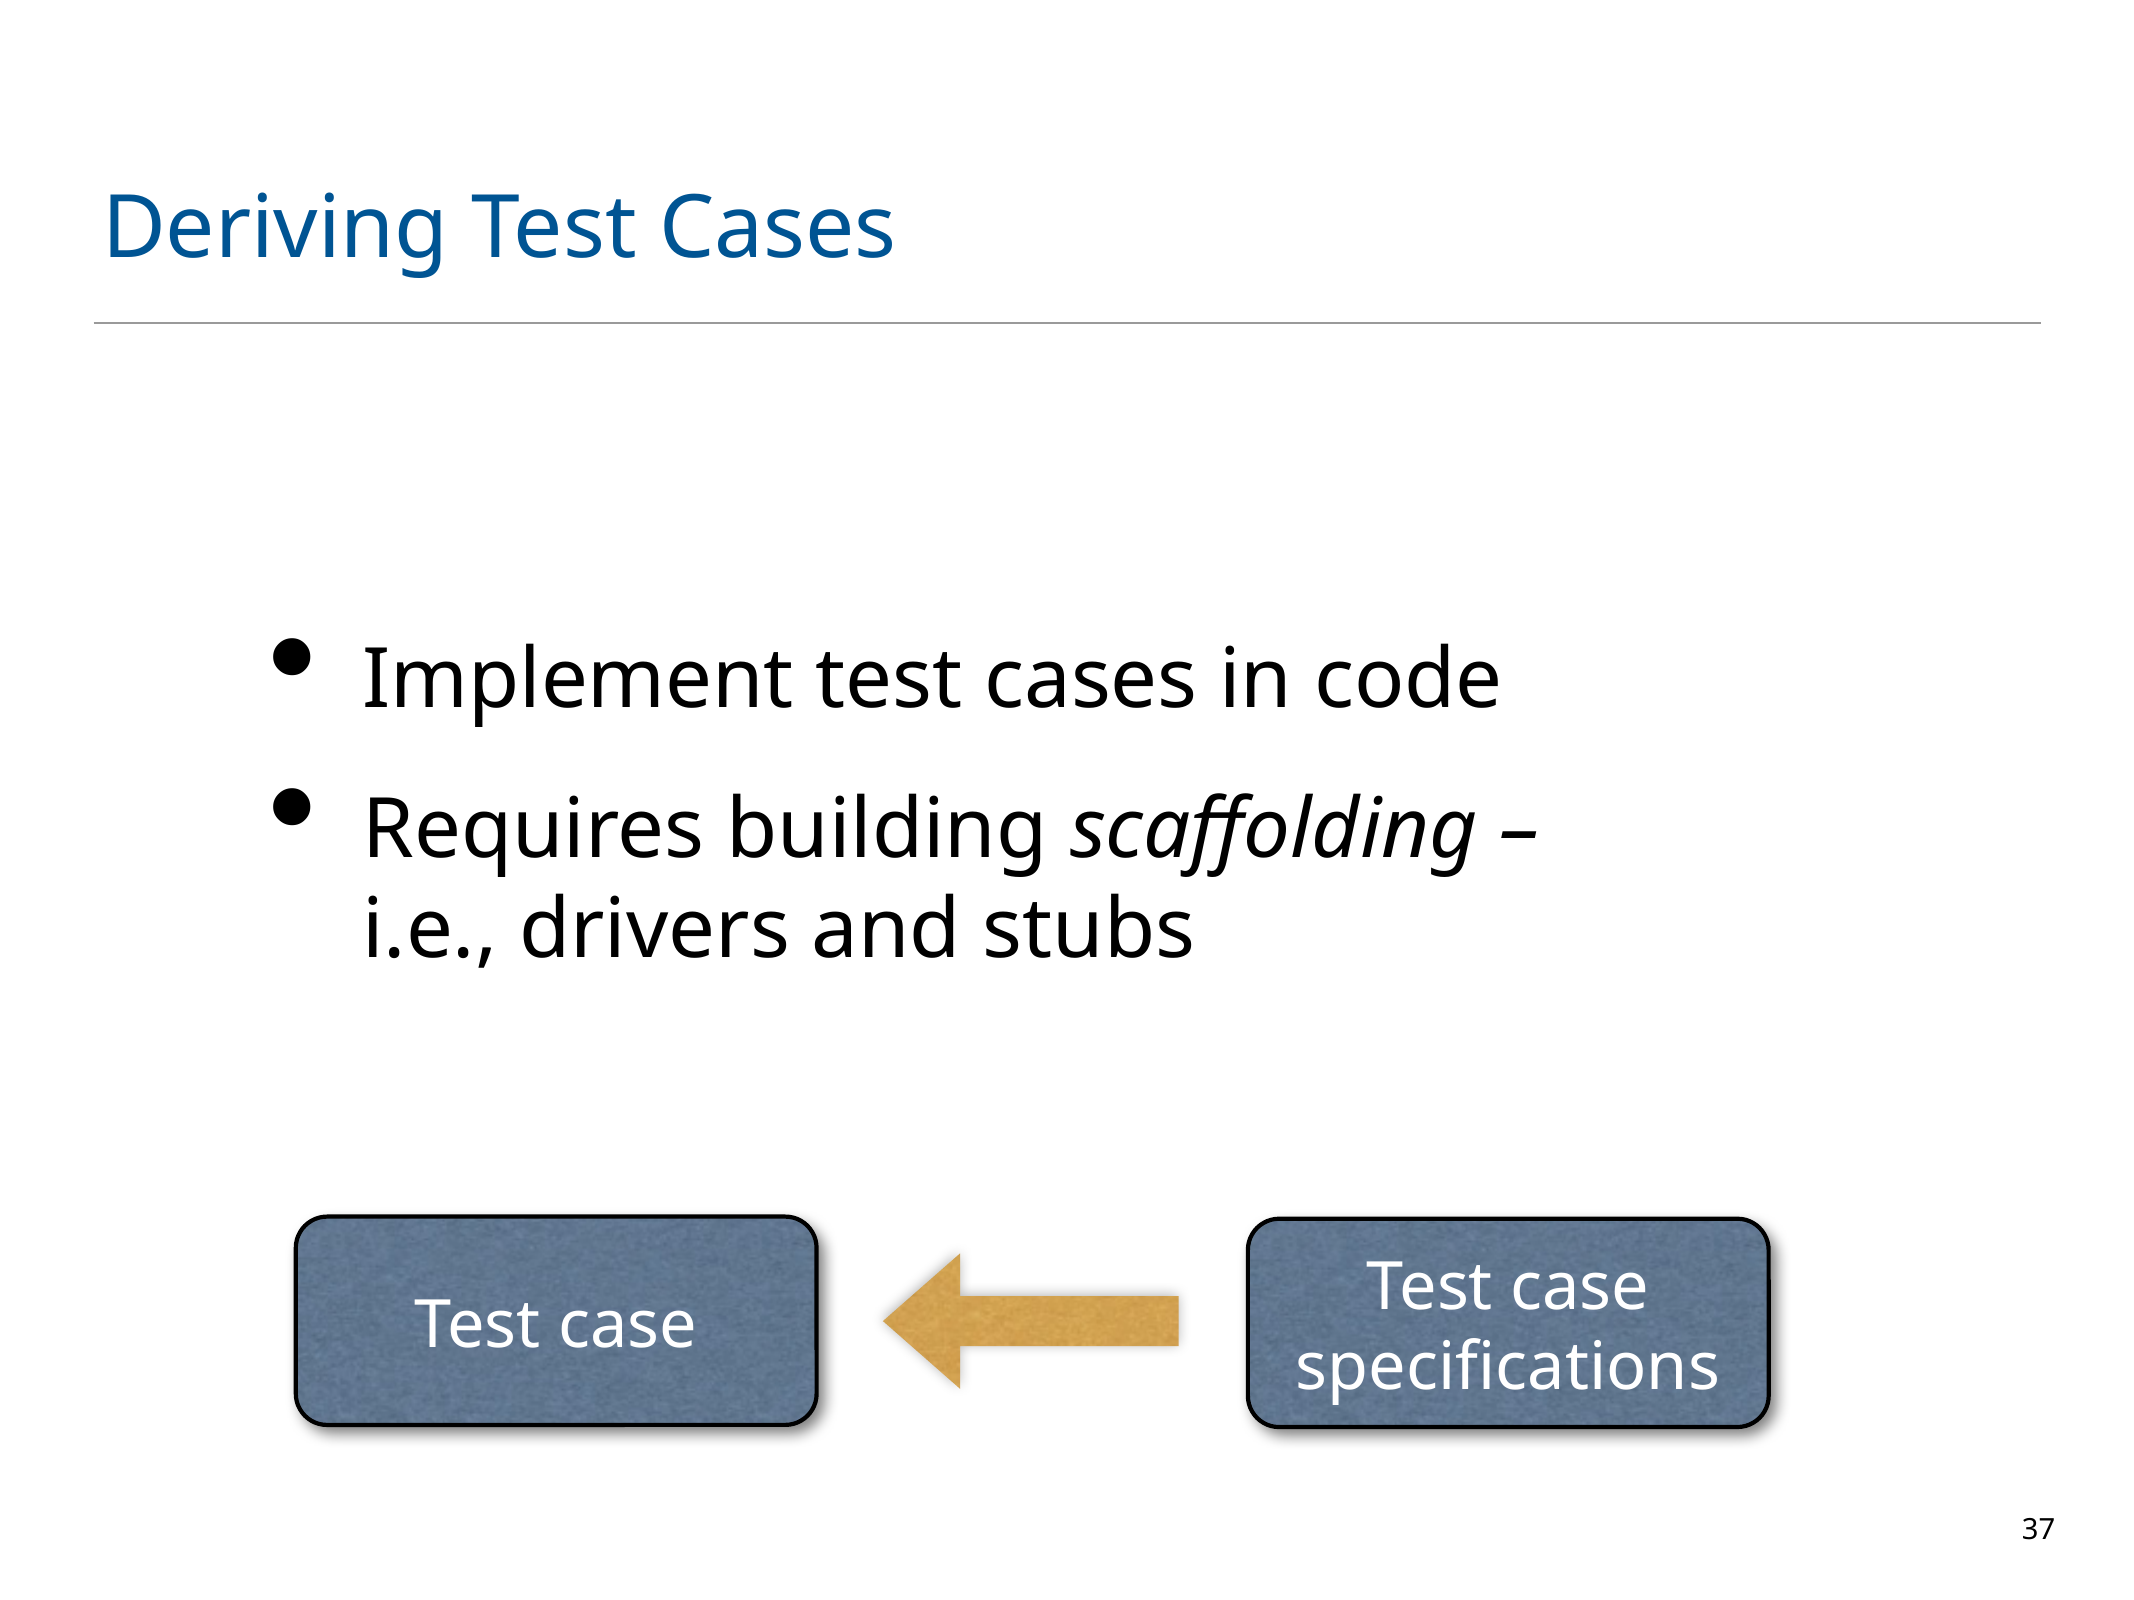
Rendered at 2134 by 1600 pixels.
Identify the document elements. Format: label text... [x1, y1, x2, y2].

text_box [882, 1253, 1179, 1389]
list Implement test cases in code Requires building scaffolding – i.e., drivers and stubs [207, 453, 1926, 1145]
text_box Test case specifications [1247, 1218, 1769, 1428]
title Deriving Test Cases [93, 53, 2041, 284]
slide_number 37 [2011, 1508, 2065, 1559]
text_box Test case [295, 1216, 817, 1425]
